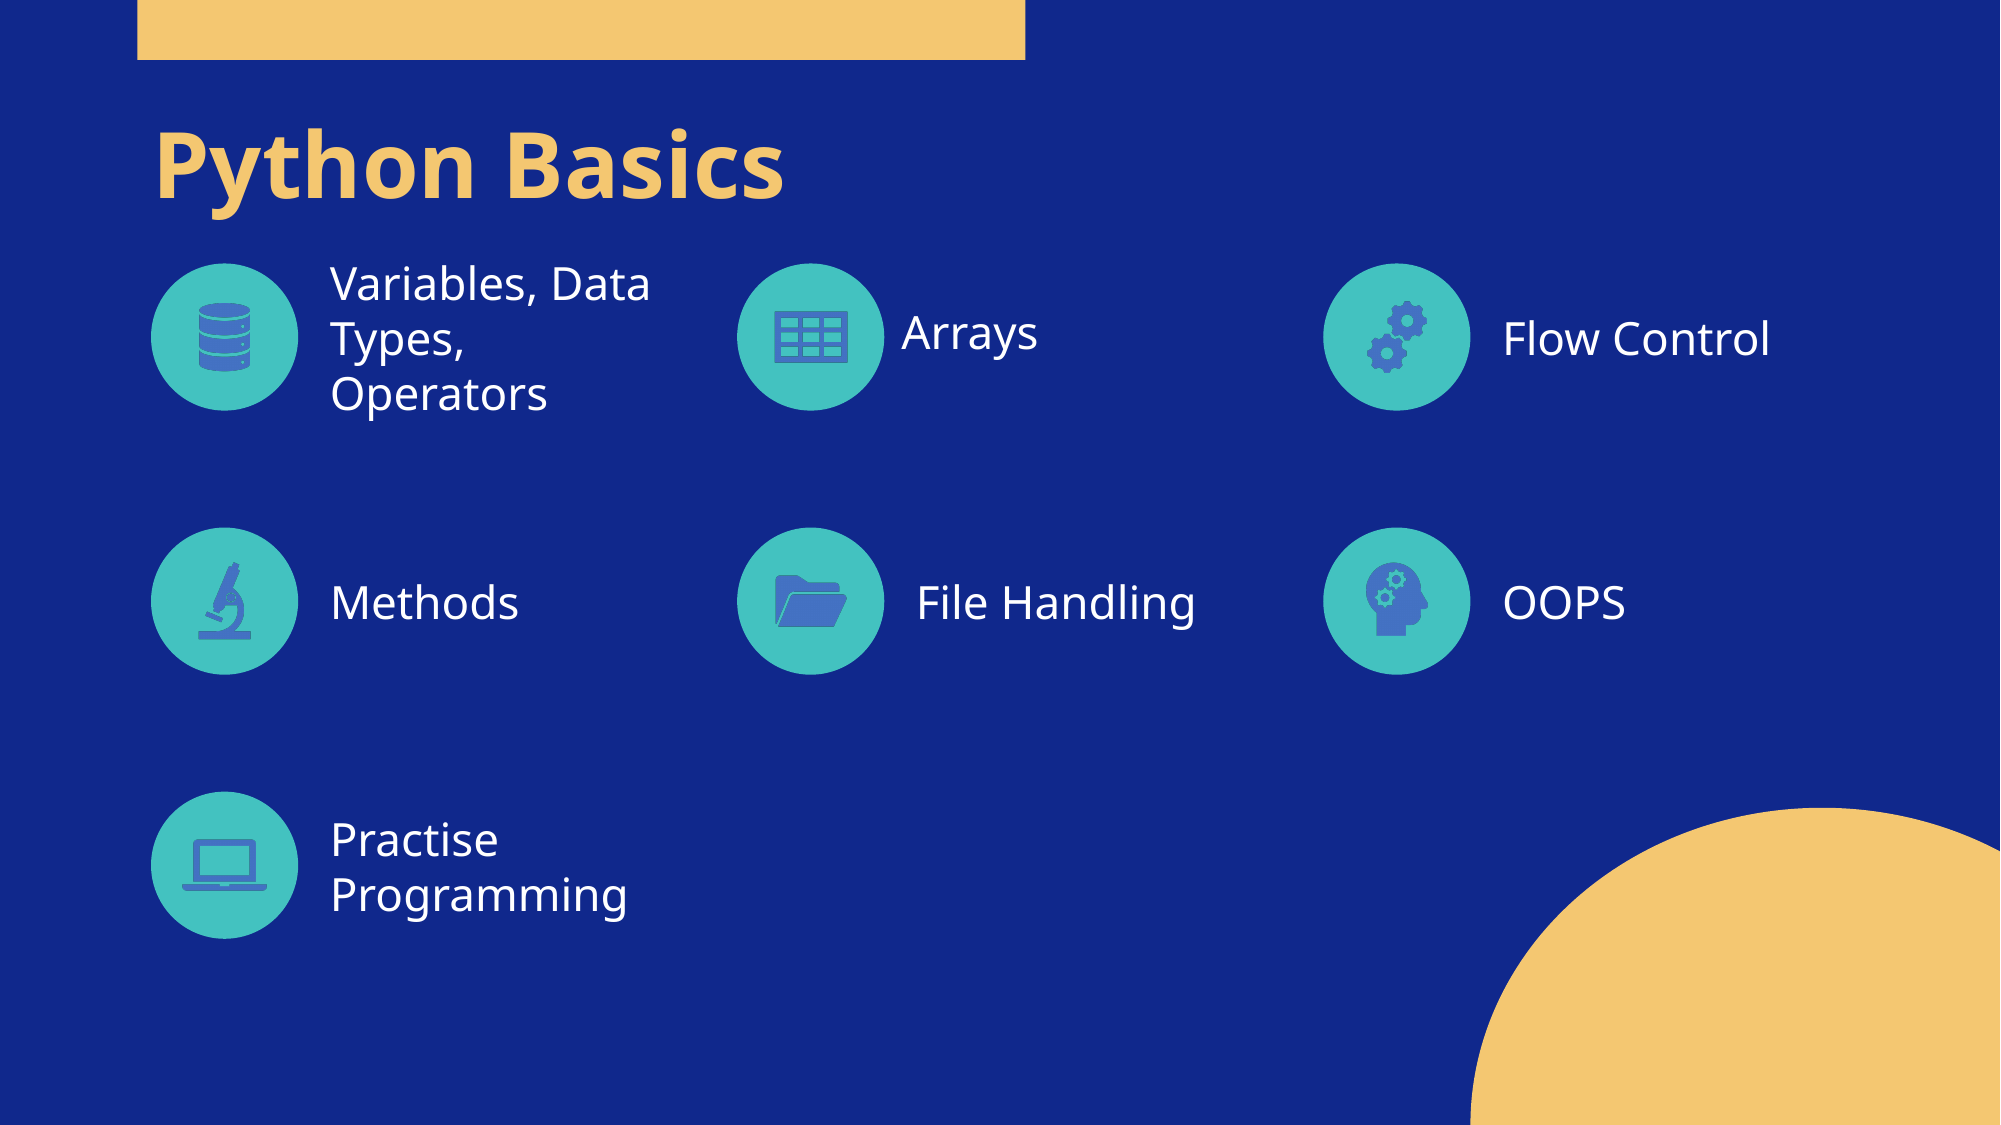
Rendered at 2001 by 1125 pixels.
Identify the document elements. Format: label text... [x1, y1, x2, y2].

text_box [1469, 808, 2000, 1125]
text_box [136, 0, 1026, 61]
title Python Basics [137, 59, 1863, 257]
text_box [137, 257, 1863, 946]
